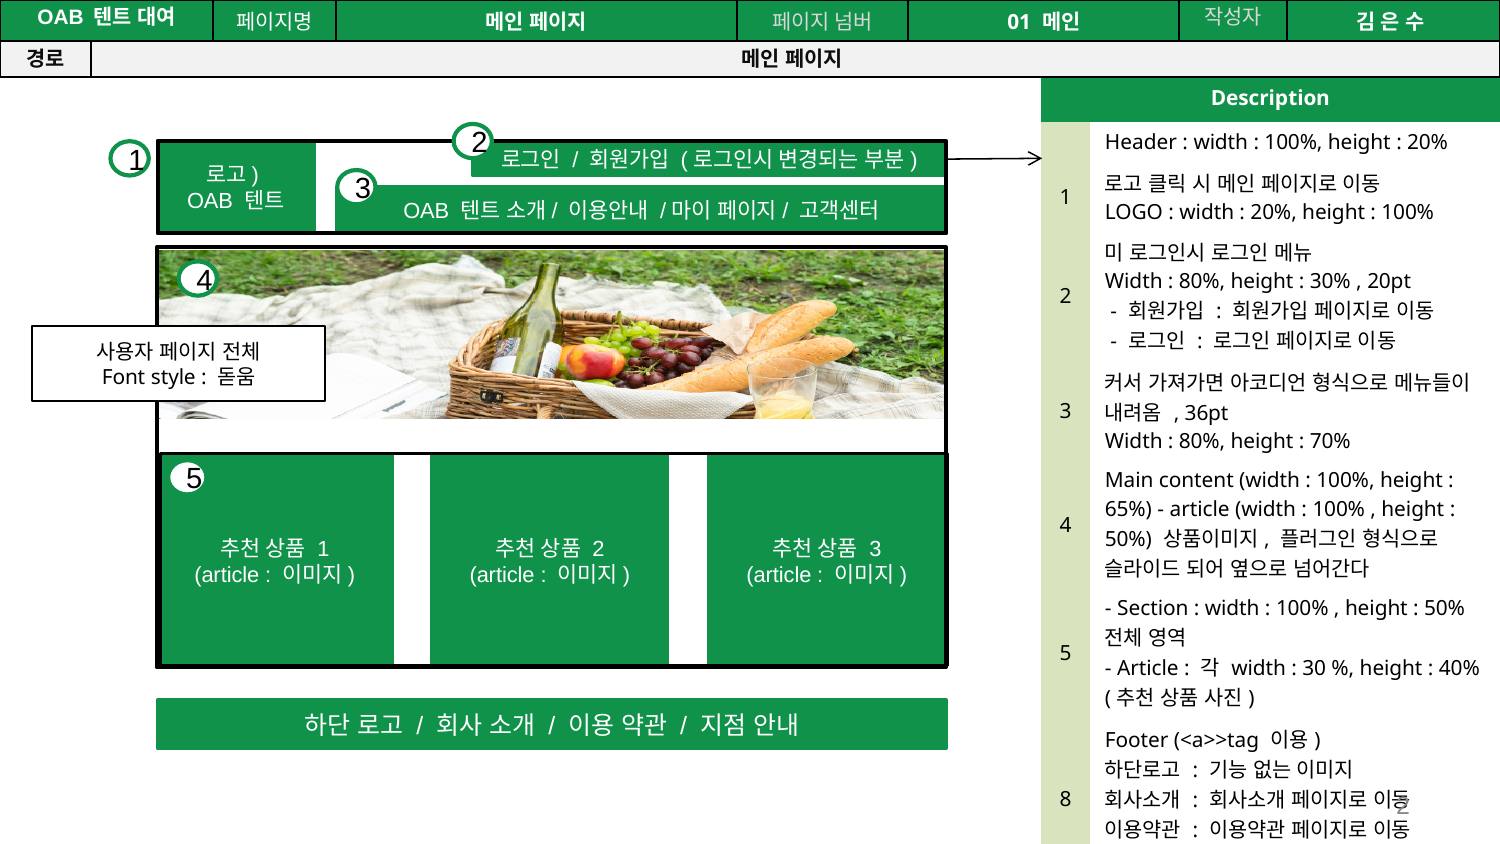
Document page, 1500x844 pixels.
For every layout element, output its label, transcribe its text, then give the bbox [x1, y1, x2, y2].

table_cell 2 [1041, 231, 1090, 360]
table_cell 로고 클릭 시 메인 페이지로 이동 LOGO : width : 20%, height : 100% [1090, 161, 1500, 231]
table_cell 미 로그인시 로그인 메뉴 Width : 80%, height : 30% , 20pt - 회원가입 : 회원가입 페이지로 이동 - 로그인 : 로그인 페이지로 이동 [1090, 231, 1500, 360]
text_box 사용자 페이지 전체 Font style : 돋움 [30, 324, 151, 403]
table_cell Footer (<a>>tag 이용) 하단로고 : 기능 없는 이미지 회사소개 : 회사소개 페이지로 이동 이용약관 : 이용약관 페이지로 이동 지점 안내 : 지점 안내 페이지로 이동 [1090, 717, 1500, 844]
text_box 1 [108, 139, 151, 178]
table_cell 8 [1041, 717, 1090, 844]
table_cell Header : width : 100%, height : 20% [1090, 122, 1500, 161]
table_cell [1041, 122, 1090, 161]
table_header 01 메인 [909, 1, 1178, 40]
table_cell 5 [1041, 588, 1090, 717]
slide_number 2 [1074, 782, 1425, 827]
table_header 페이지 넘버 [738, 1, 907, 40]
table_cell 커서 가져가면 아코디언 형식으로 메뉴들이 내려옴 , 36pt Width : 80%, height : 70% [1090, 360, 1500, 460]
table_header 페이지명 [214, 1, 335, 40]
table_header OAB 텐트 대여 [1, 1, 212, 40]
table_cell 경로 [1, 42, 90, 76]
table_cell - Section : width : 100% , height : 50% 전체 영역 - Article : 각 width : 30 %, height : 40% (추천 상품 사진) [1090, 588, 1500, 717]
table_cell 4 [1041, 460, 1090, 588]
table_header Description [1041, 78, 1500, 122]
table_cell 1 [1041, 161, 1090, 231]
table_cell 메인 페이지 [92, 42, 1499, 76]
table_header 김 은 수 [1288, 1, 1499, 40]
table_header 작성자 [1180, 1, 1286, 40]
table_cell 3 [1041, 360, 1090, 460]
table_header 메인 페이지 [337, 1, 736, 40]
table_cell Main content (width : 100%, height : 65%) - article (width : 100% , height : 50%) 상품이미지, 플러그인 형식으로 슬라이드 되어 옆으로 넘어간다 [1090, 460, 1500, 588]
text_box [156, 140, 948, 749]
text_box 2 [451, 121, 494, 139]
